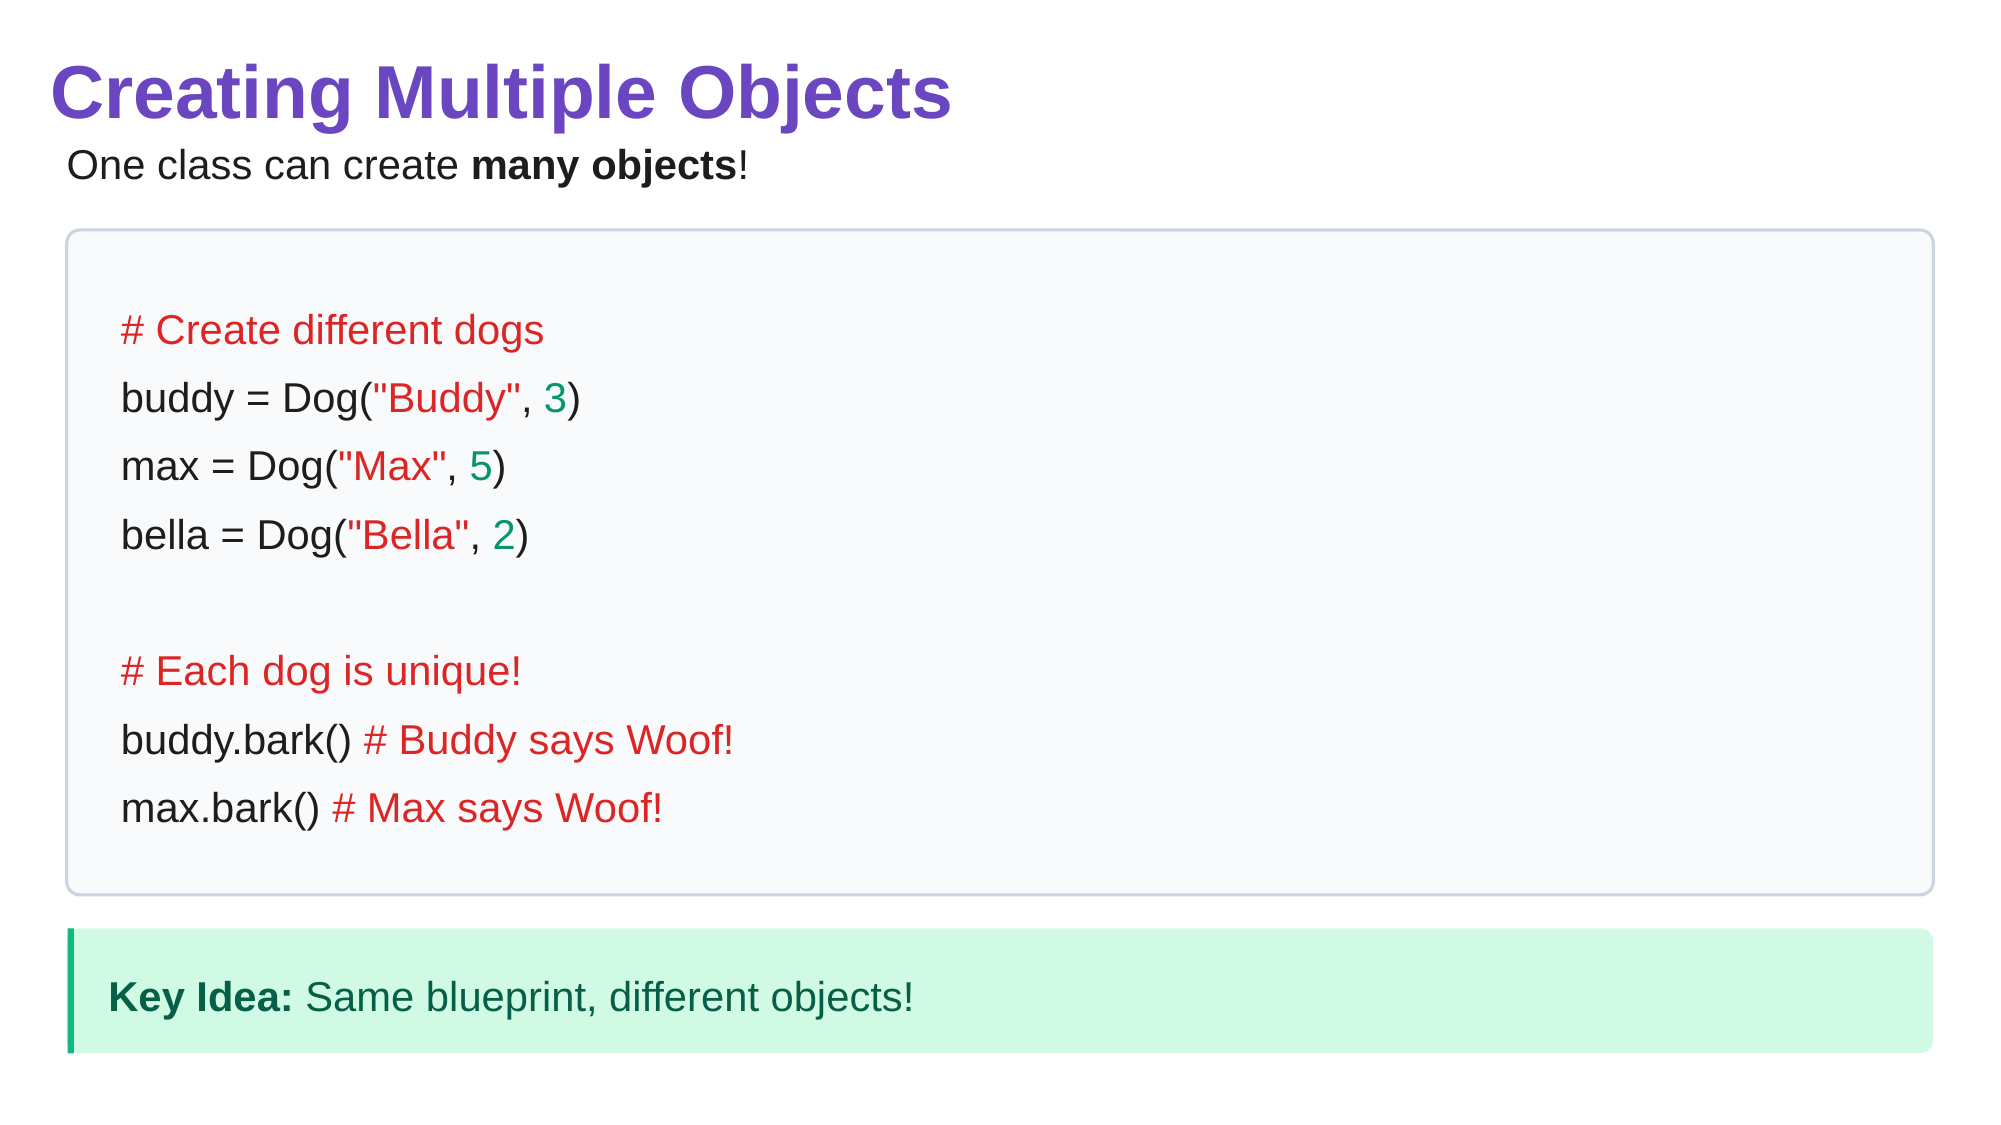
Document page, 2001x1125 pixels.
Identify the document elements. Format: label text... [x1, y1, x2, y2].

text_box max = Dog("Max", 5) [120, 430, 1915, 490]
text_box Key Idea: Same blueprint, different objects! [108, 961, 1936, 1020]
text_box # Each dog is unique! [120, 635, 1915, 695]
text_box Creating Multiple Objects [49, 50, 1022, 134]
text_box # Create different dogs [120, 294, 1915, 353]
text_box buddy = Dog("Buddy", 3) [120, 362, 1915, 421]
text_box max.bark() # Max says Woof! [120, 772, 1915, 831]
text_box buddy.bark() # Buddy says Woof! [120, 704, 1915, 763]
text_box [66, 229, 1934, 895]
text_box bella = Dog("Bella", 2) [120, 499, 1915, 558]
text_box [66, 932, 70, 1049]
text_box [71, 928, 1934, 1054]
text_box One class can create many objects! [66, 129, 1971, 189]
